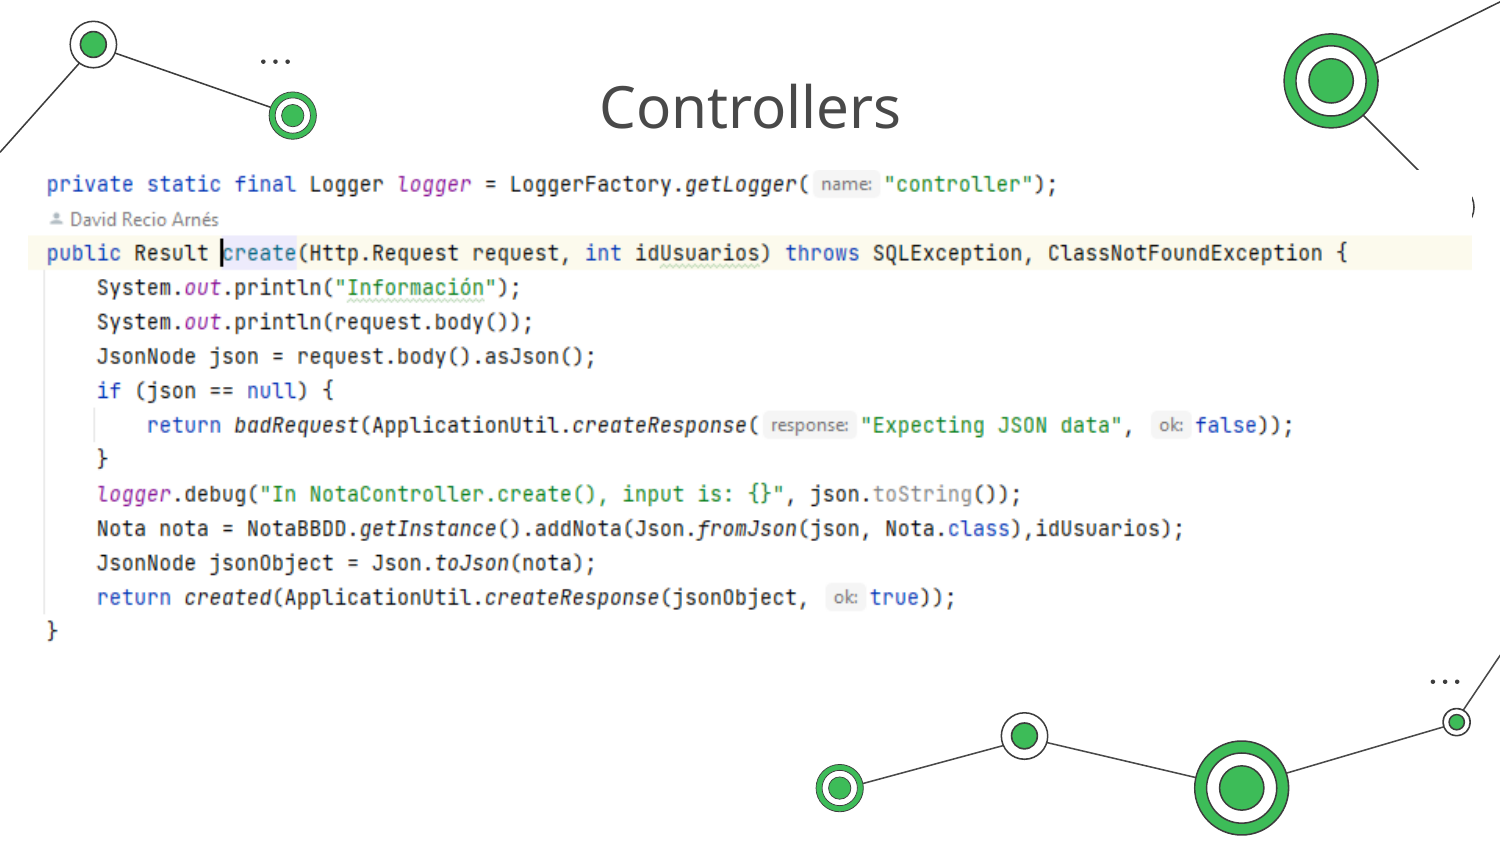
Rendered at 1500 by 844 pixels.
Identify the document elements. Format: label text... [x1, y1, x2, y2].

picture [28, 169, 1472, 674]
title Controllers [208, 55, 1293, 146]
